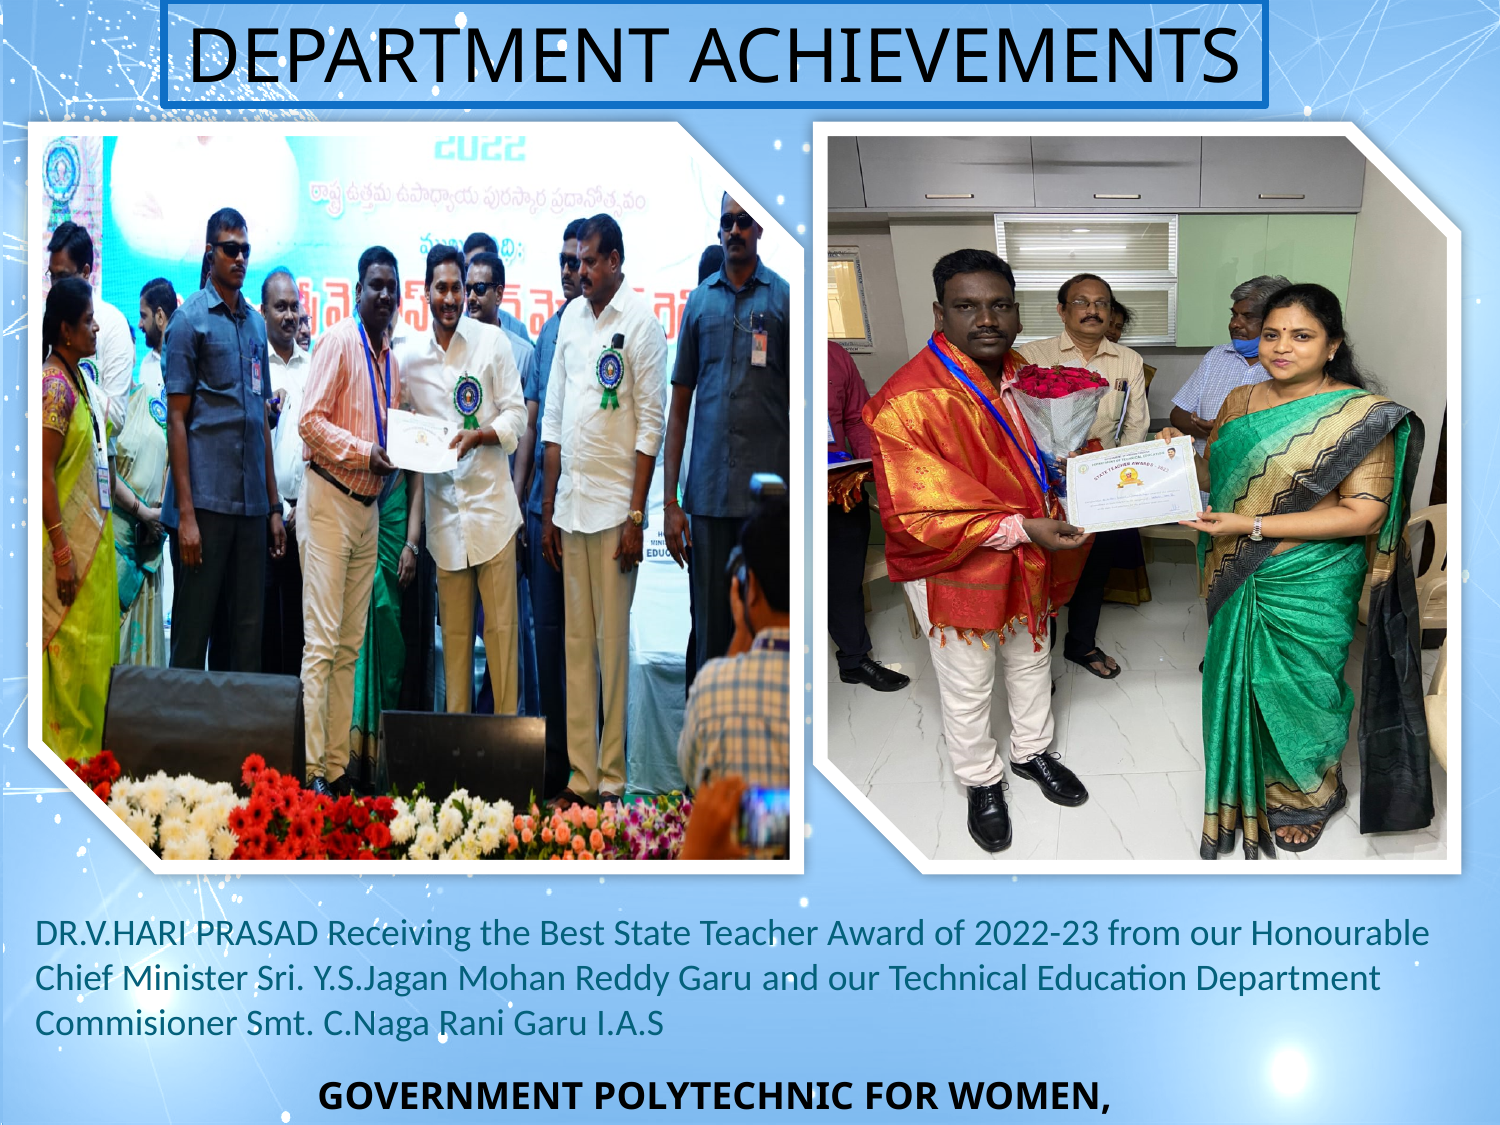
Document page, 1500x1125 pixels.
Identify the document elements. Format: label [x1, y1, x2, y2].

picture [0, 0, 1500, 1125]
list [820, 128, 1455, 868]
